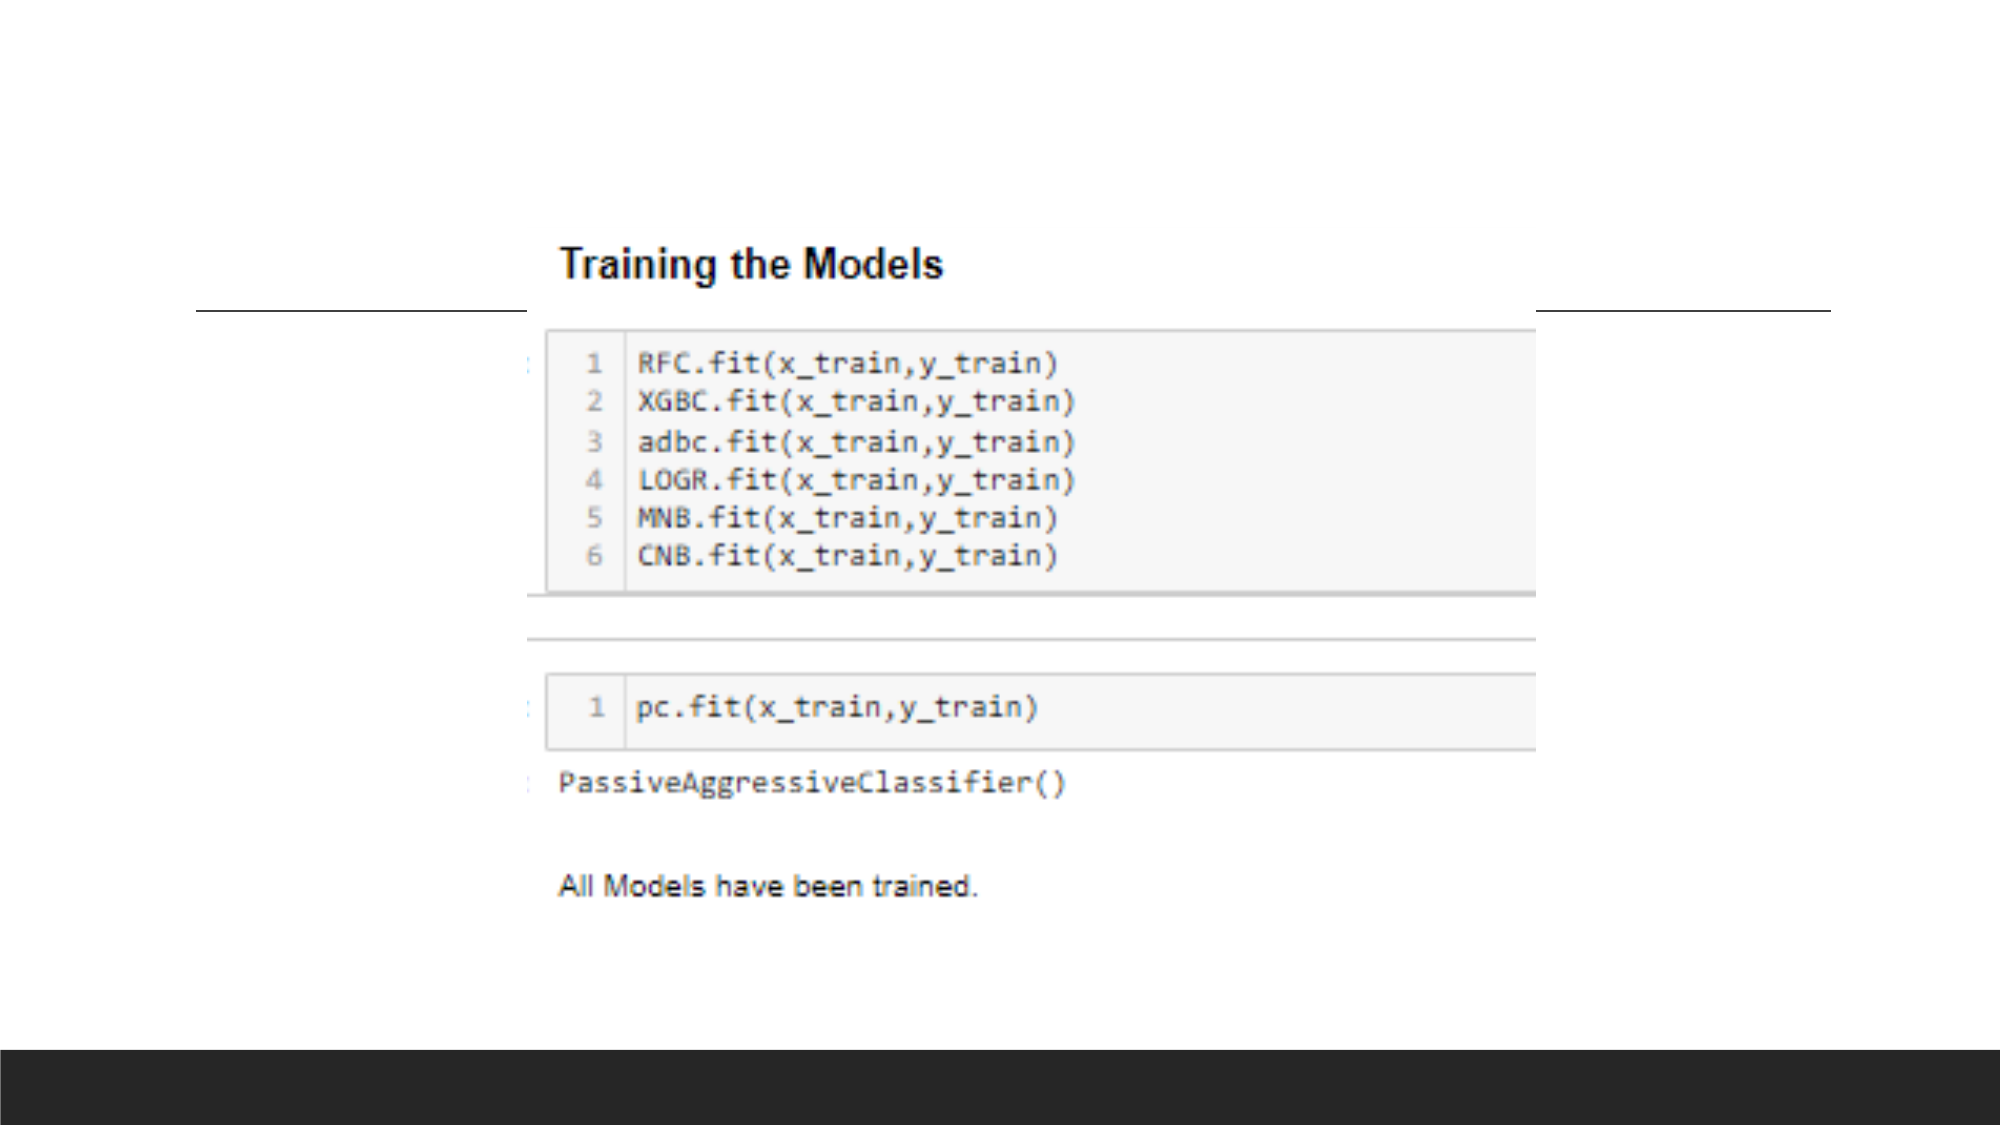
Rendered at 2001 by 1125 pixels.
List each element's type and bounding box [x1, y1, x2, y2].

picture [527, 226, 1537, 930]
